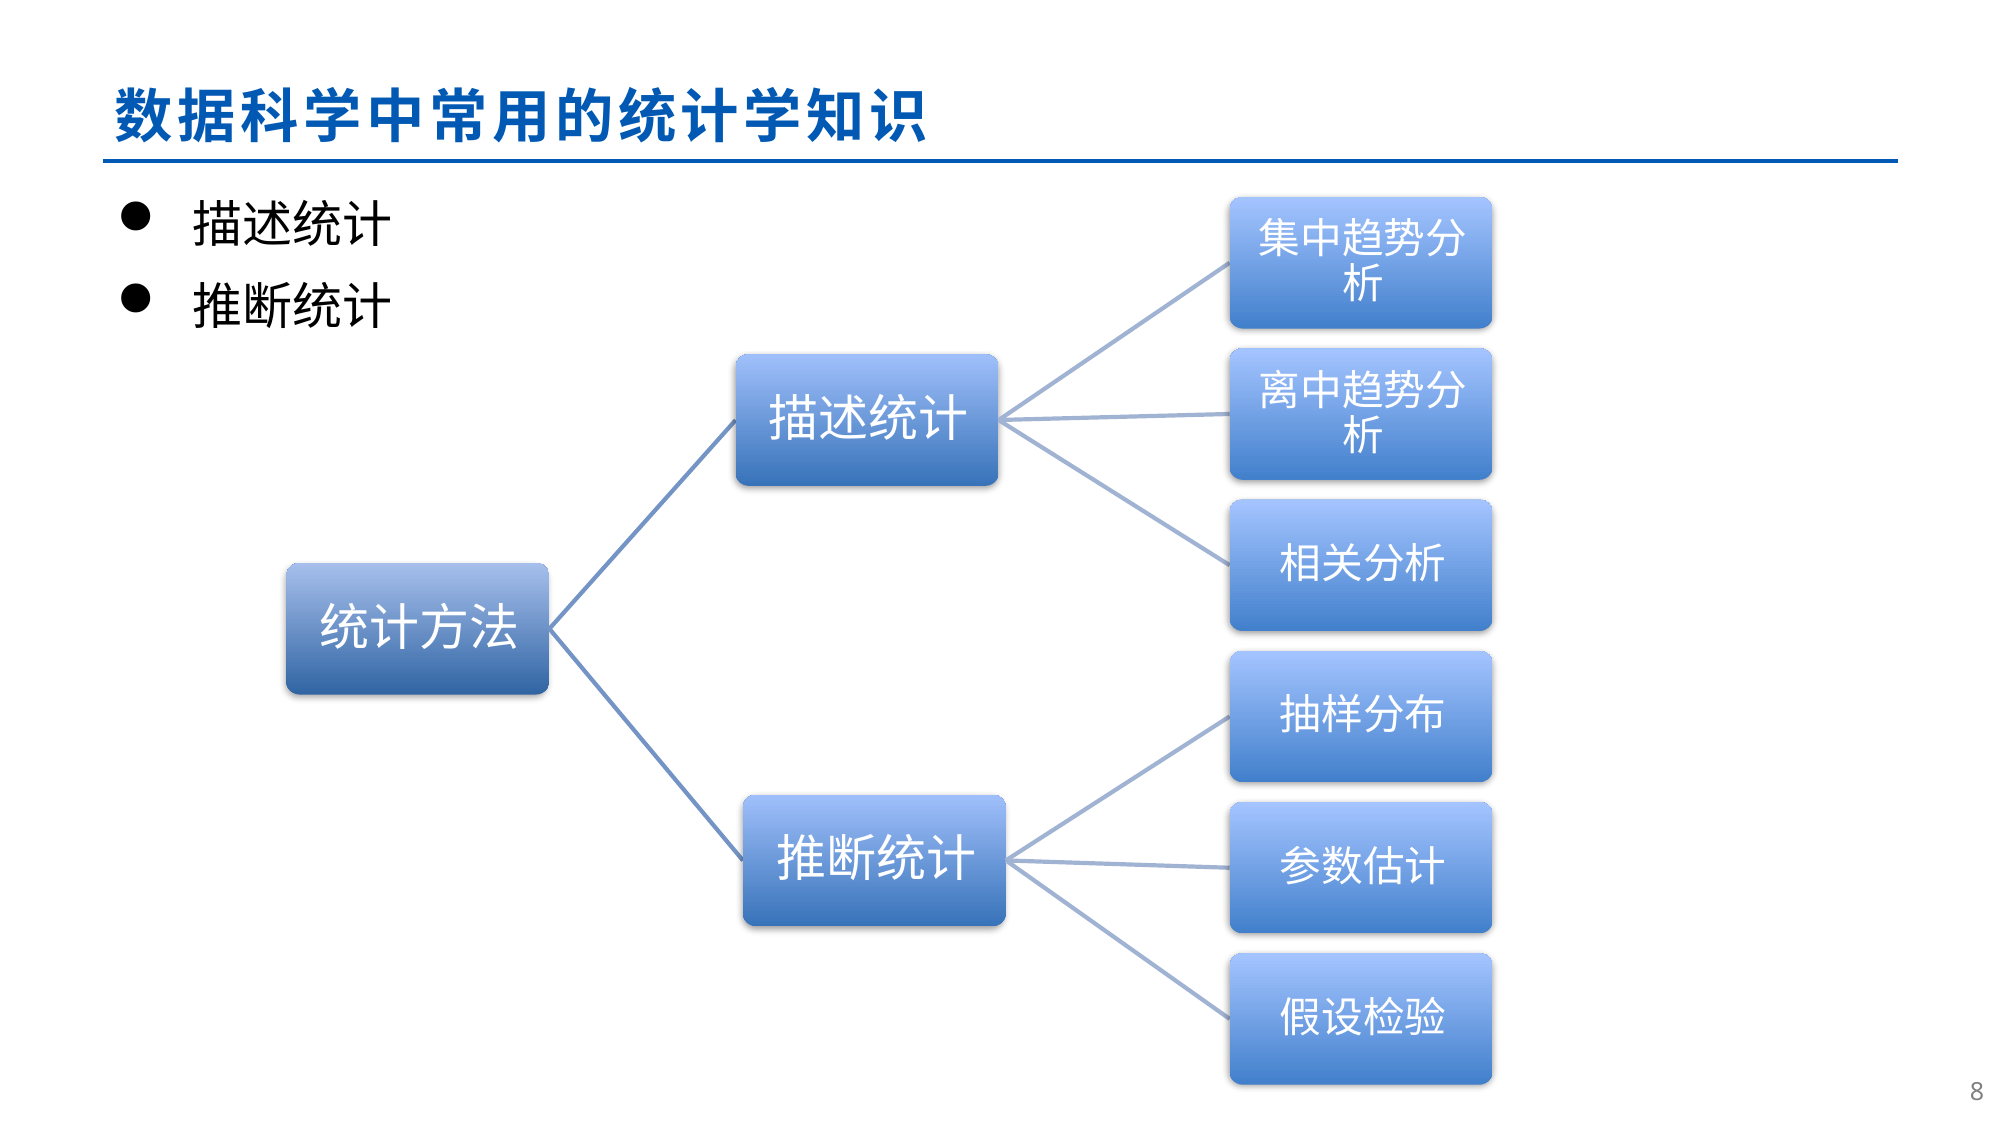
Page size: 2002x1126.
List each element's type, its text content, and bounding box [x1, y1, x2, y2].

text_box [220, 196, 1766, 1086]
slide_number 7 [1532, 1065, 1999, 1119]
title 数据科学中常用的统计学知识 [99, 54, 1901, 173]
list 描述统计 推断统计 [102, 172, 1899, 1000]
